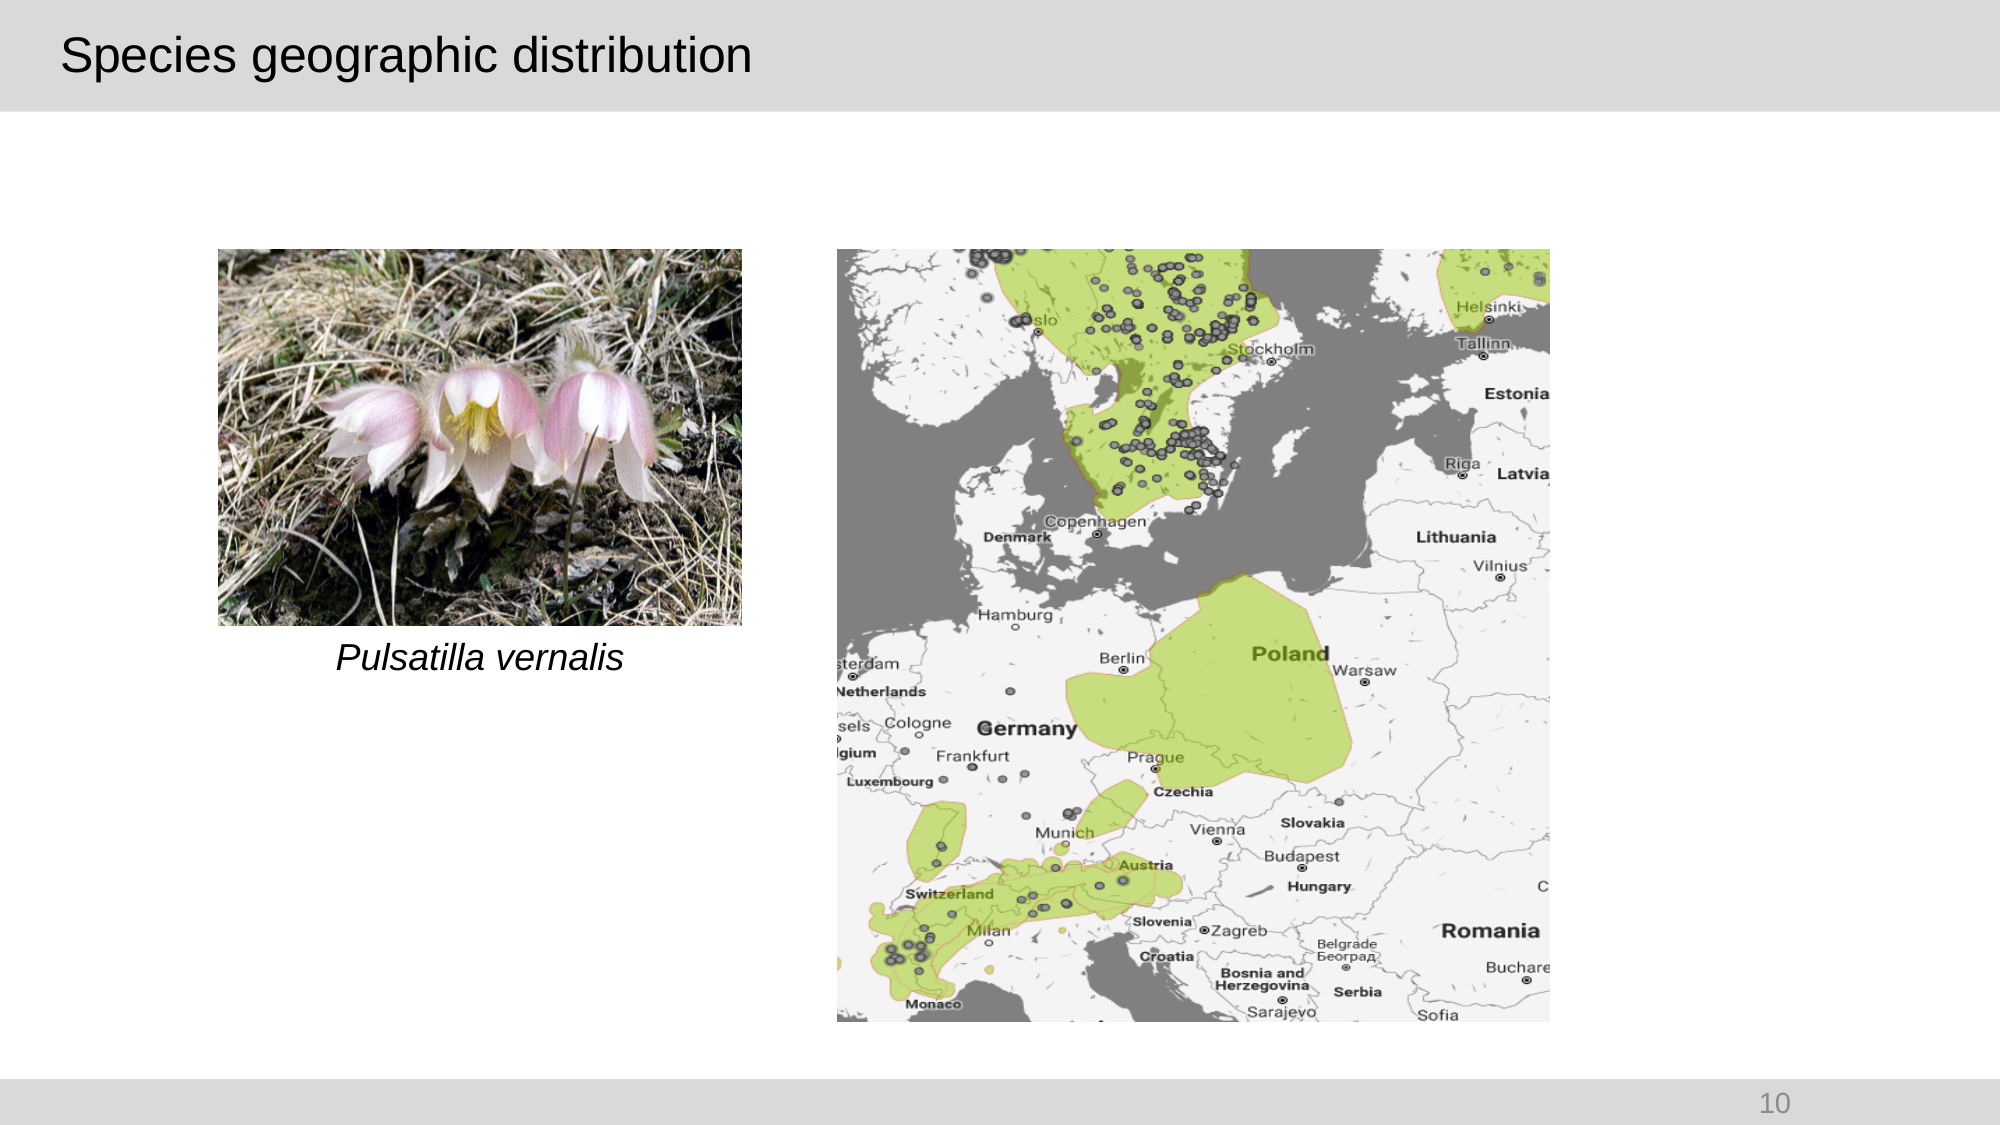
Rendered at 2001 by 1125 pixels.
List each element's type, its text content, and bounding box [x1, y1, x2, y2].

picture [837, 249, 1550, 1022]
footer [0, 1079, 1550, 1125]
title Species geographic distribution [0, 0, 2000, 112]
slide_number 10 [1550, 1079, 2000, 1125]
text_box Pulsatilla vernalis [320, 626, 640, 686]
picture [218, 249, 742, 626]
